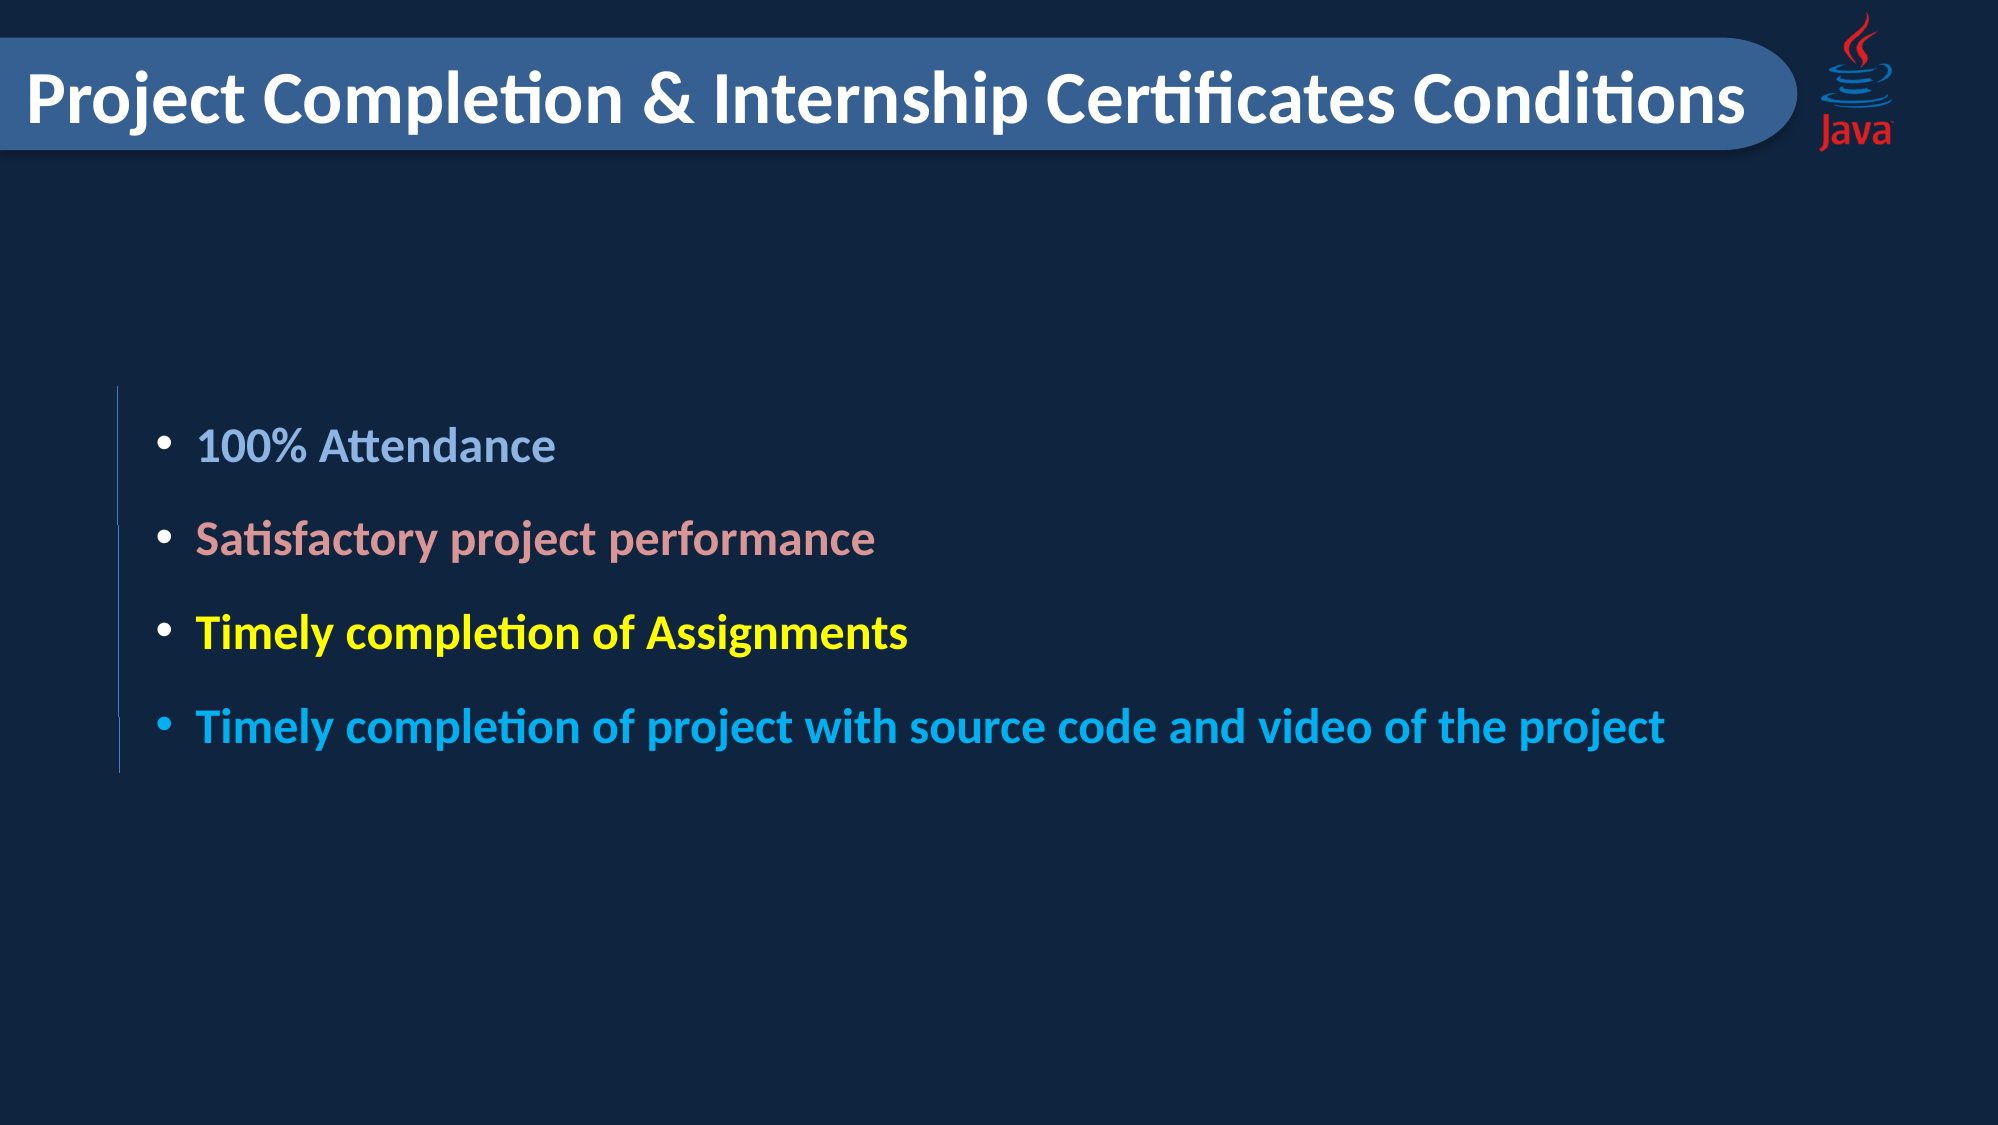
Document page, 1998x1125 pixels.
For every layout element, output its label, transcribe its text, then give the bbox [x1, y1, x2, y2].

text_box Timely completion of Assignments [148, 592, 966, 667]
text_box Project Completion & Internship Certificates Conditions [10, 0, 1764, 188]
text_box Timely completion of project with source code and video of the project [148, 685, 1946, 761]
text_box 100% Attendance [148, 404, 966, 480]
text_box [1764, 47, 1774, 141]
text_box [0, 37, 10, 151]
text_box Satisfactory project performance [148, 498, 966, 574]
picture [1774, 0, 1938, 164]
